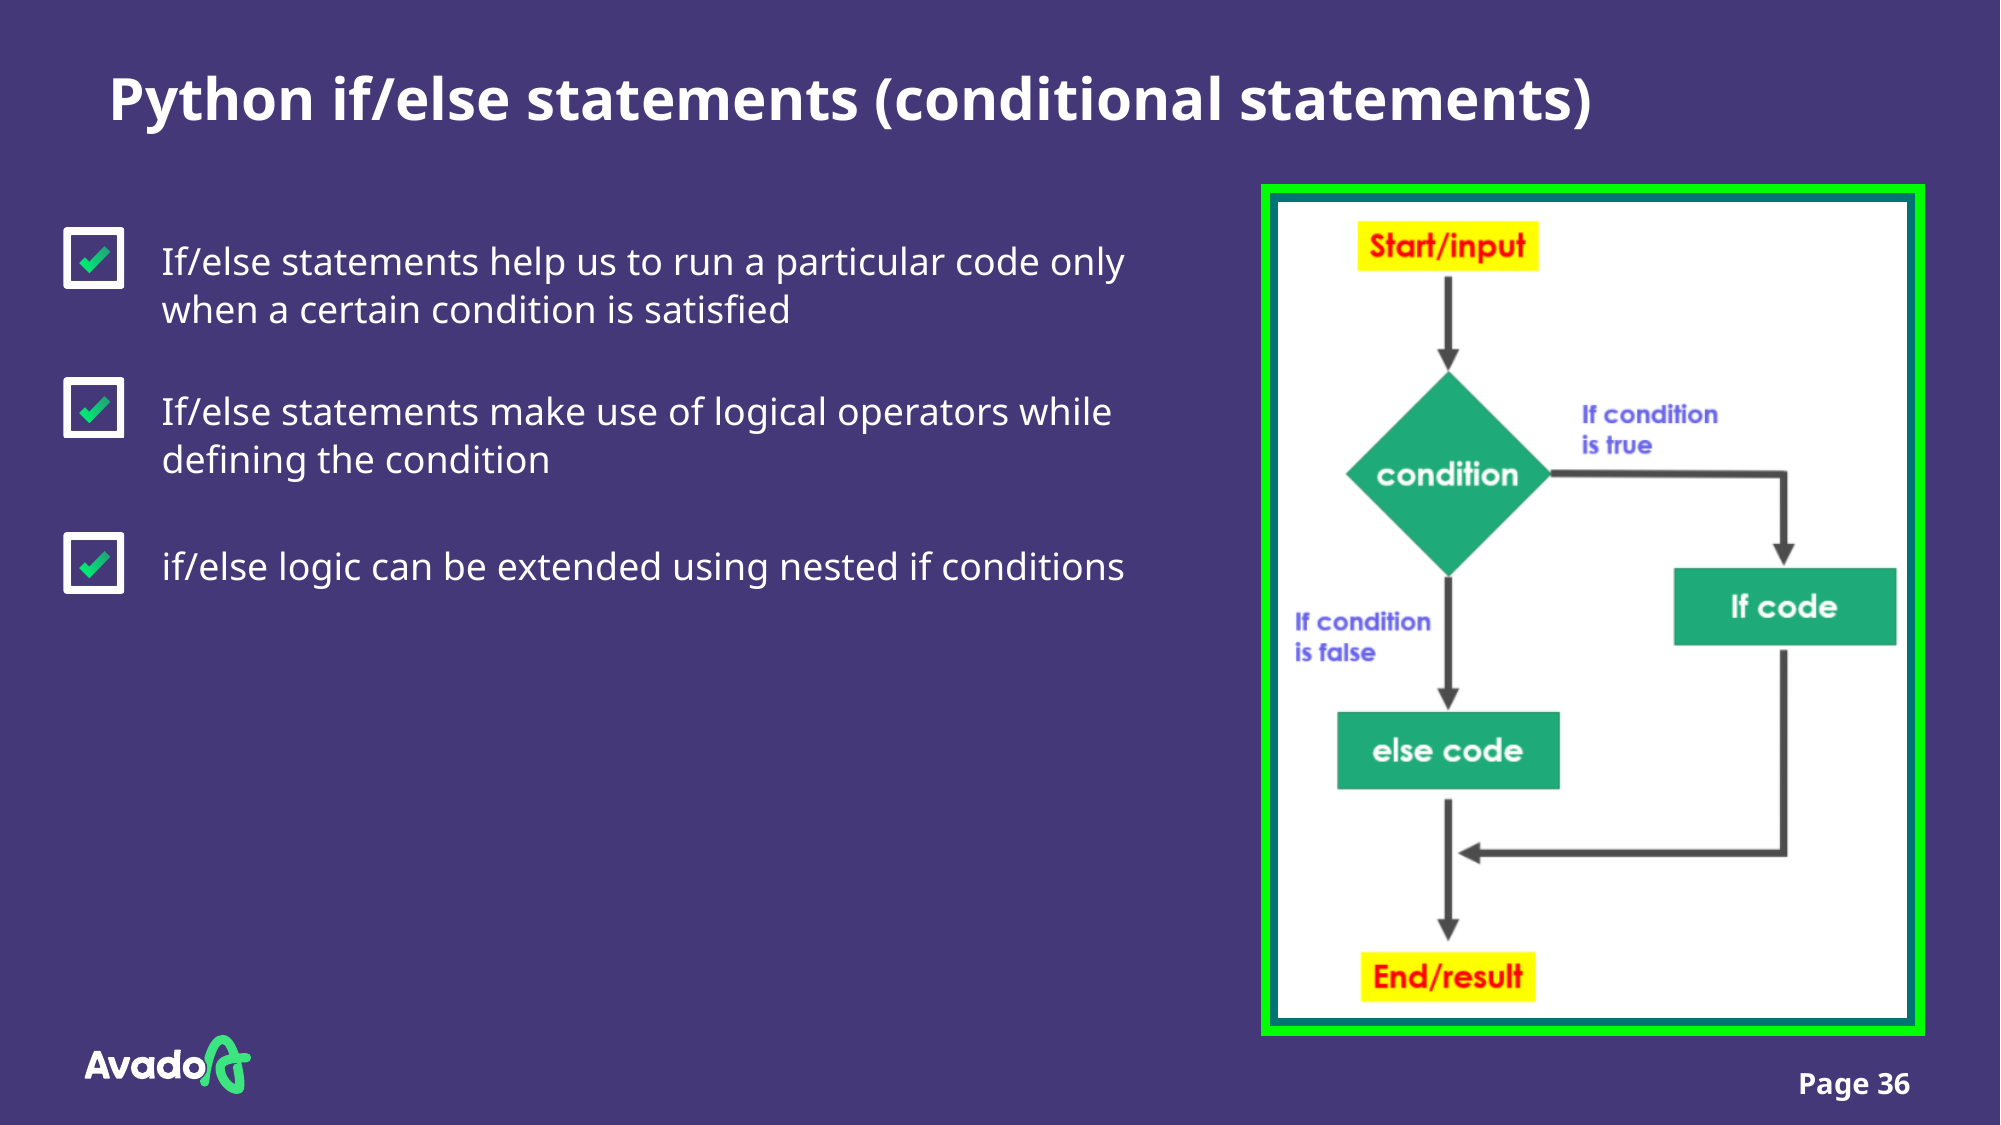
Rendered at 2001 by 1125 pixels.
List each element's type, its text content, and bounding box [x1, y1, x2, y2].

title Python if/else statements (conditional statements) [93, 62, 2000, 163]
picture [63, 227, 124, 289]
picture [1278, 202, 1907, 1018]
picture [63, 532, 124, 594]
text_box if/else logic can be extended using nested if conditions [146, 532, 1278, 596]
text_box [1264, 187, 1921, 1032]
text_box If/else statements help us to run a particular code only when a certain condition is satisfied [146, 227, 1159, 288]
text_box If/else statements make use of logical operators while defining the condition [146, 377, 1199, 489]
picture [63, 376, 124, 438]
text_box Page 36 [1783, 1057, 2000, 1125]
